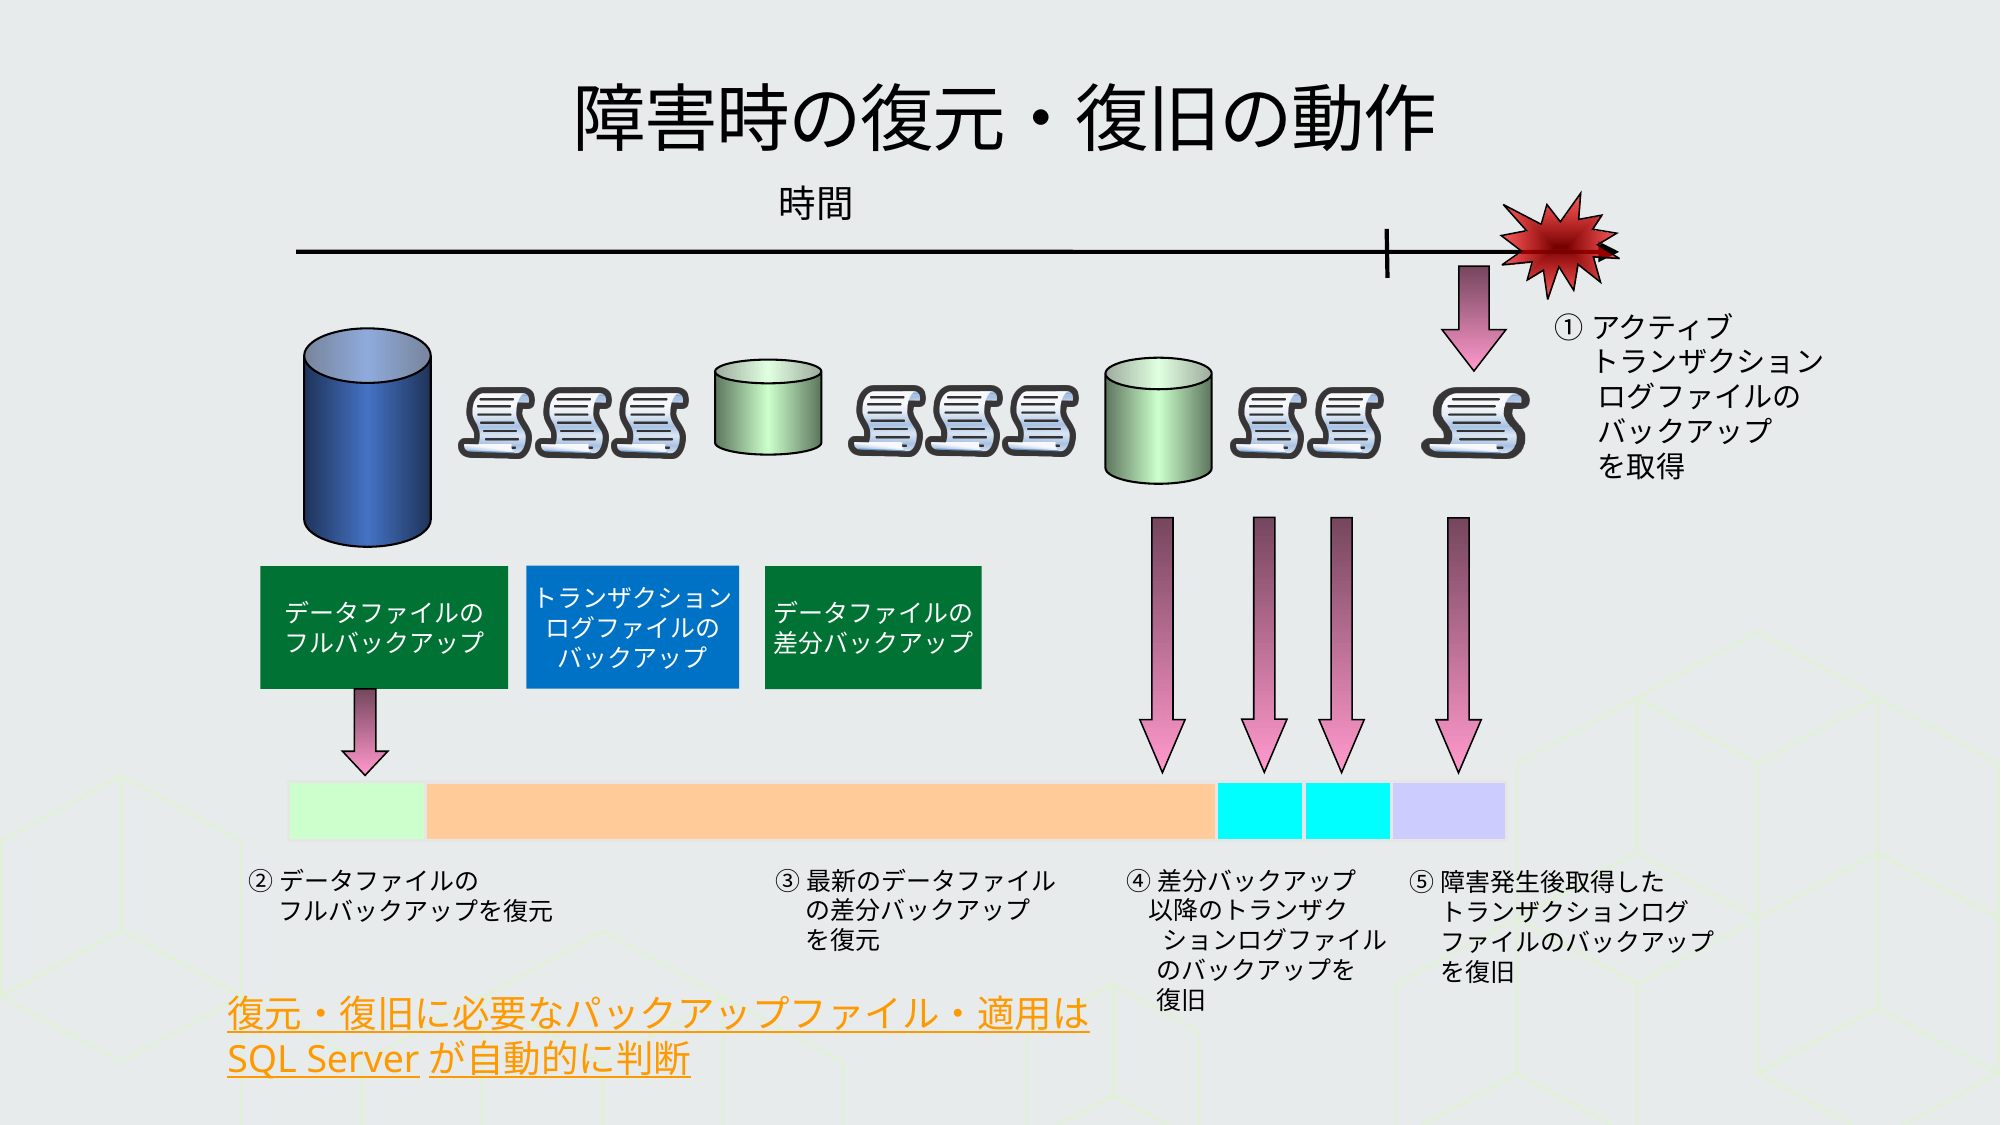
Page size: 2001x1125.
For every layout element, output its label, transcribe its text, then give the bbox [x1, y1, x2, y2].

text_box [1599, 243, 1620, 255]
text_box [1435, 517, 1482, 773]
title 障害時の復元・復旧の動作 [45, 47, 1966, 196]
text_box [260, 688, 543, 935]
text_box [304, 328, 431, 547]
text_box [1598, 258, 1607, 263]
text_box [1501, 196, 1620, 265]
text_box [1217, 517, 1303, 841]
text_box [848, 385, 1080, 457]
picture [1229, 387, 1385, 460]
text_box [1303, 517, 1392, 841]
text_box データファイルの フルバックアップ [260, 566, 424, 688]
text_box [1105, 357, 1212, 484]
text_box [424, 517, 1217, 964]
text_box ④差分バックアップ 以降のトランザク ションログファイル のバックアップを 復旧 [1111, 857, 1403, 1022]
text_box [458, 386, 689, 459]
text_box [715, 359, 822, 455]
text_box ⑤障害発生後取得した トランザクションログ ファイルのバックアップ を復旧 [1394, 858, 1730, 994]
text_box [1393, 781, 1507, 841]
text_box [1421, 265, 1861, 494]
text_box 時間 [764, 196, 869, 233]
text_box 復元・復旧に必要なパックアップファイル・適用は SQL Serverが自動的に判断 [212, 982, 1105, 1088]
